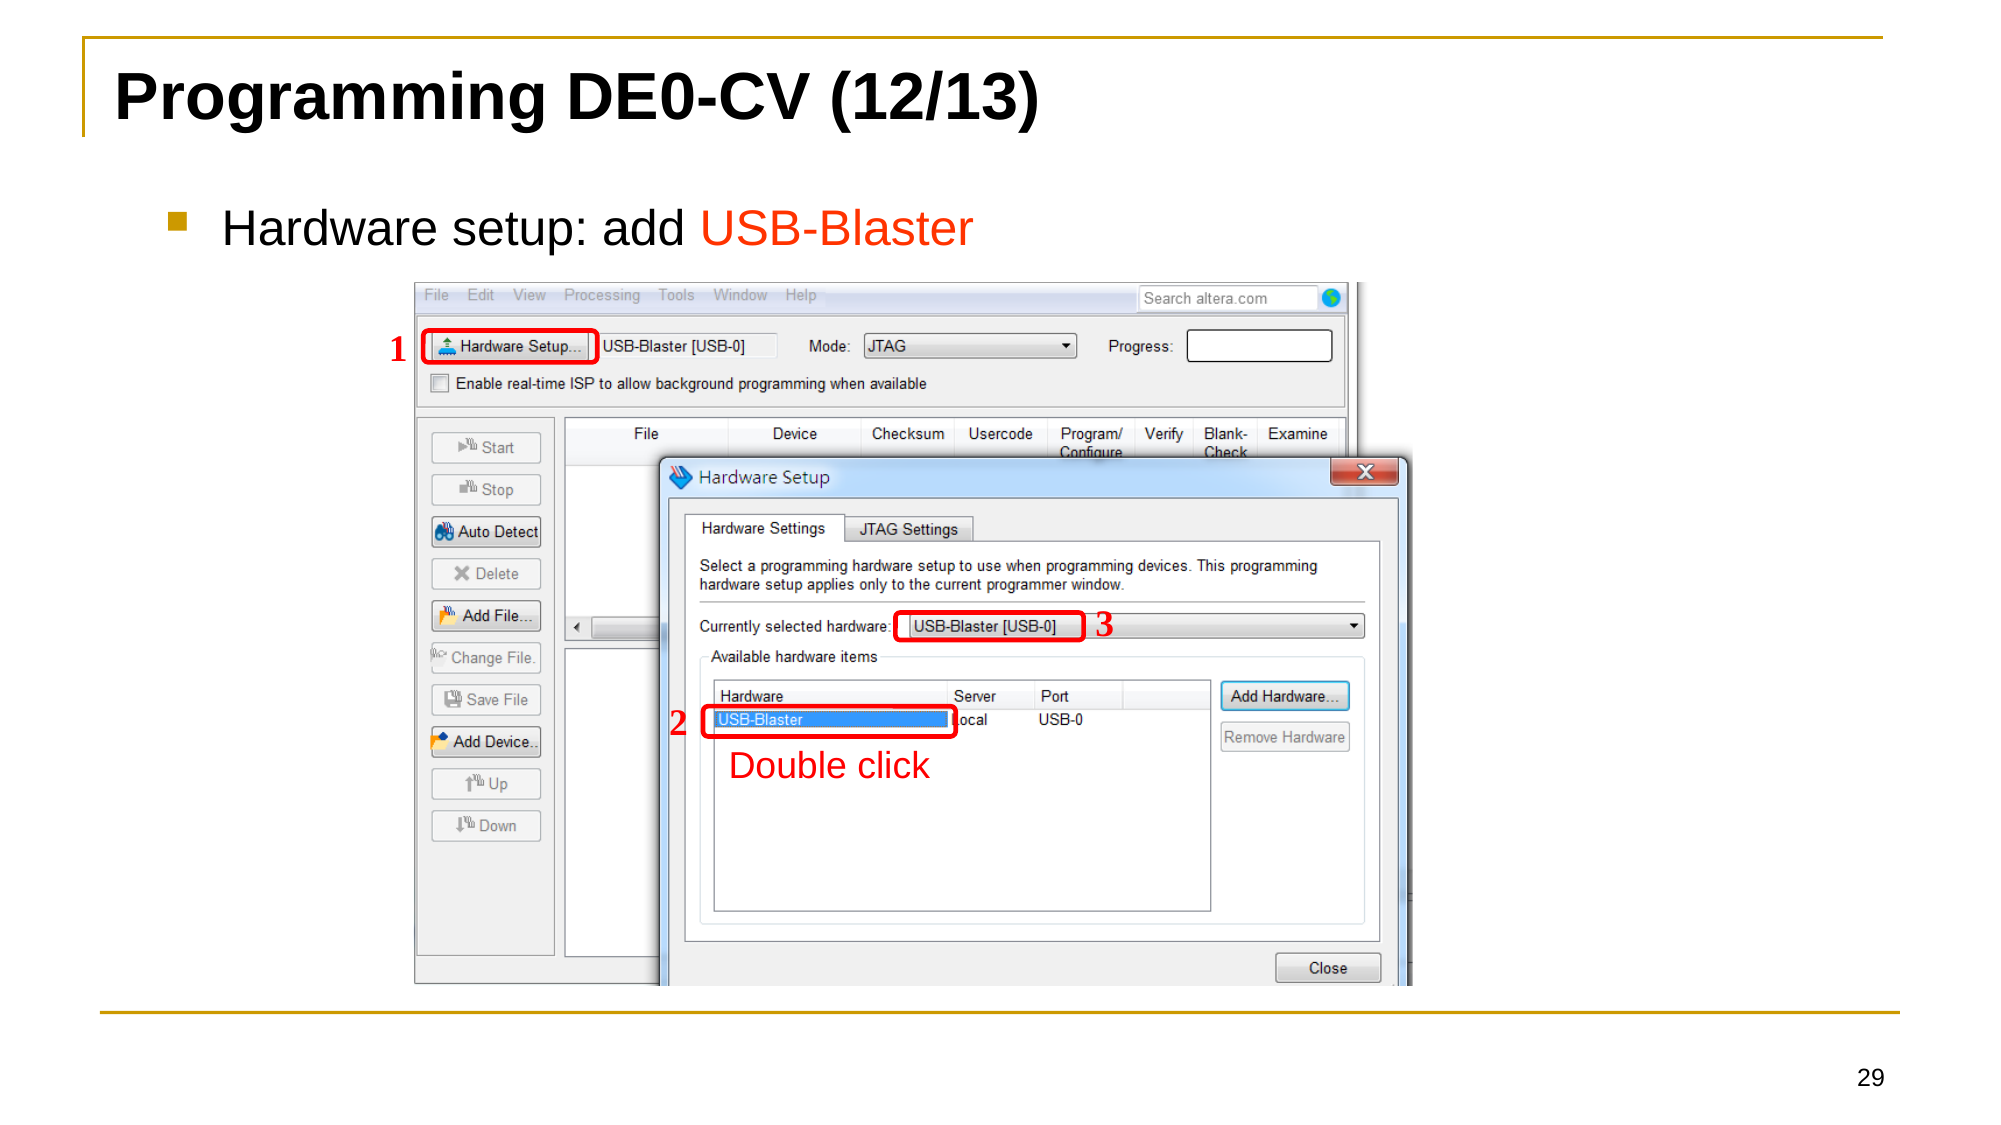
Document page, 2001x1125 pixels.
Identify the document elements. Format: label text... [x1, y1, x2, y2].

picture [413, 281, 1413, 986]
text_box Hardware setup: add USB-Blaster [150, 188, 1501, 931]
title Programming DE0-CV (12/13) [99, 45, 1961, 244]
slide_number 29 [1433, 1024, 1900, 1100]
text_box 1 [374, 316, 408, 376]
